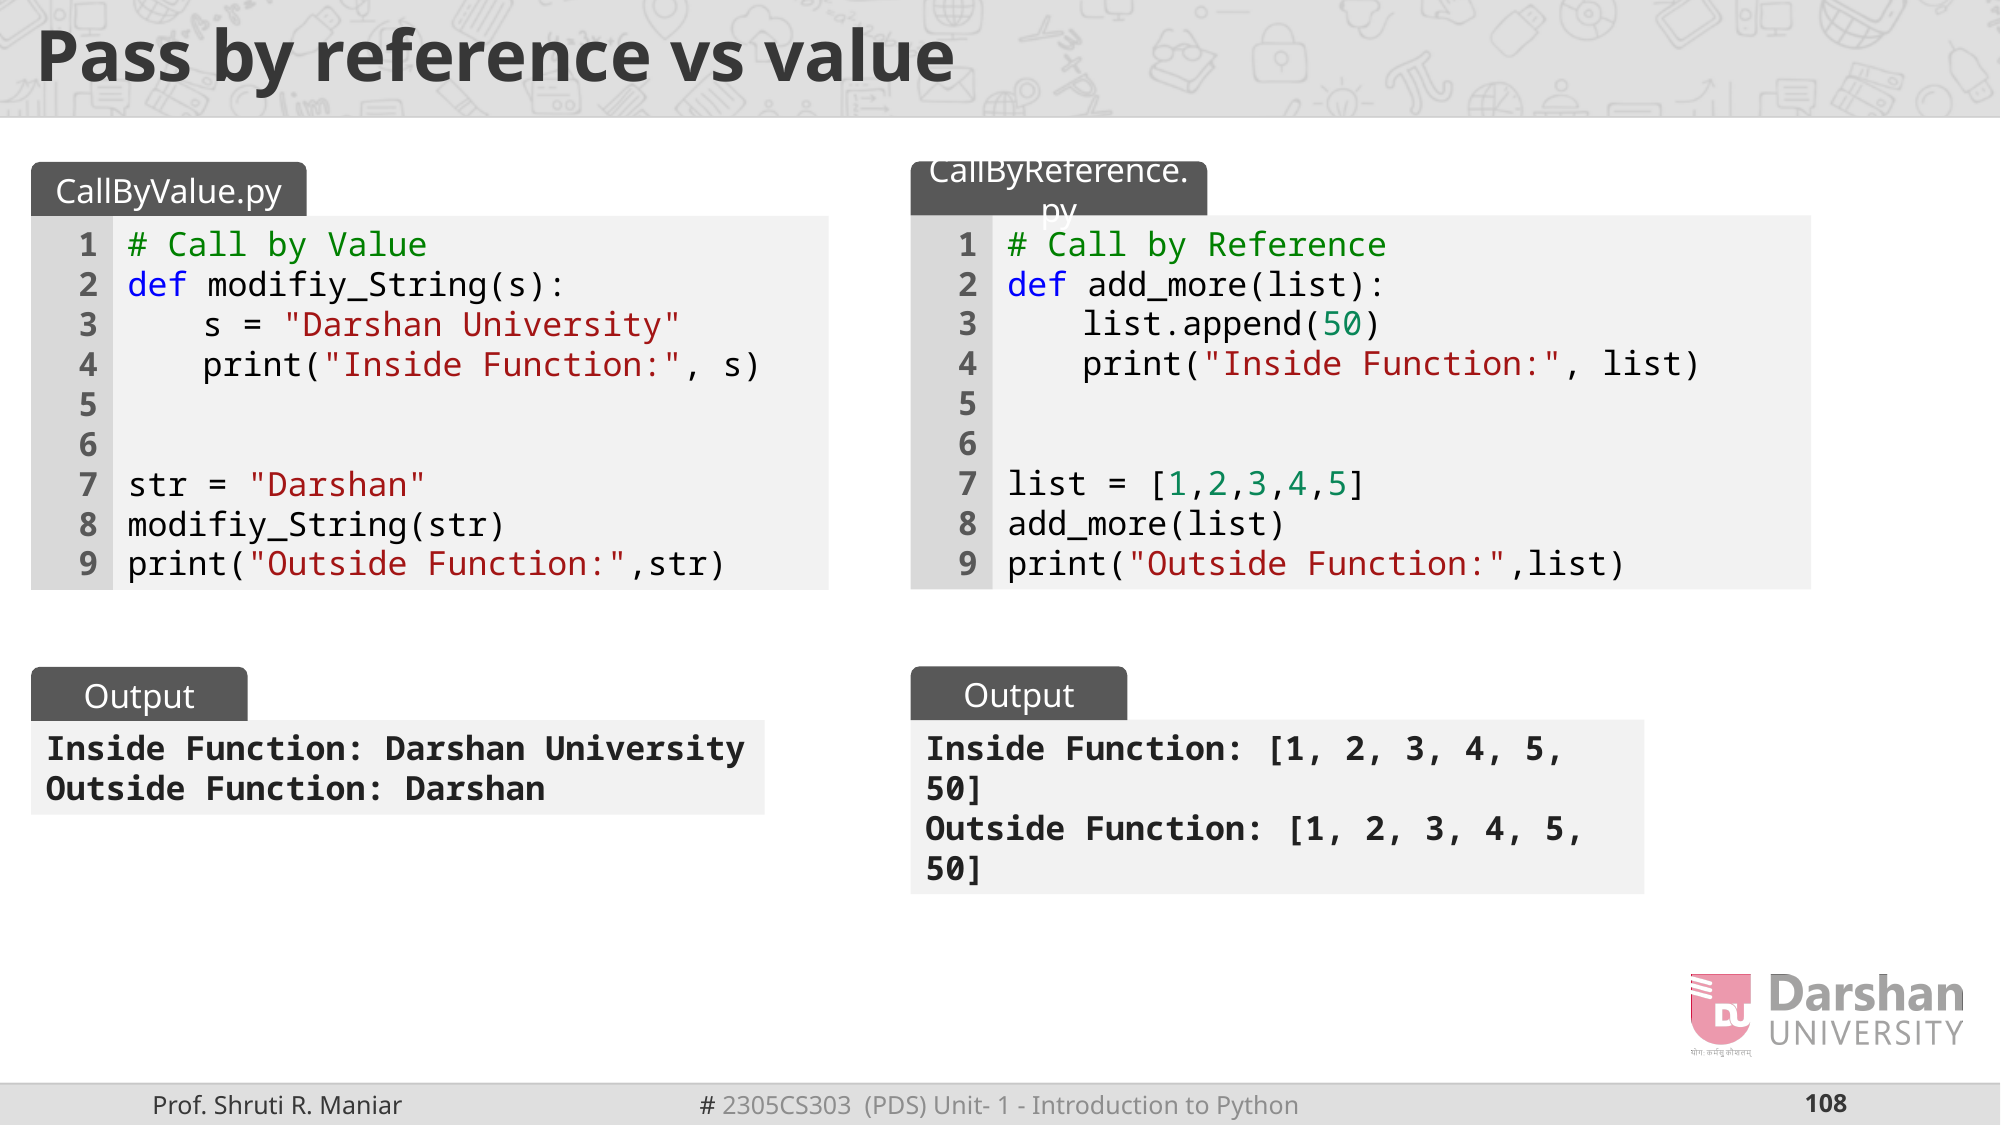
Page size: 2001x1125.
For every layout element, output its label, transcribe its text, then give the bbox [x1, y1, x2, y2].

text_box Inside Function: Darshan University Outside Function: Darshan [31, 720, 765, 815]
text_box Inside Function: [1, 2, 3, 4, 5, 50] Outside Function: [1, 2, 3, 4, 5, 50] [910, 719, 1645, 895]
text_box 1 2 3 4 5 6 7 8 9 [31, 217, 113, 590]
text_box Output [909, 665, 1129, 722]
text_box CallByValue.py [29, 160, 308, 217]
text_box # Call by Value def modifiy_String(s): s = "Darshan University" print("Inside Function:", s) str = "Darshan" modifiy_String(str) print("Outside Function:",str) [113, 215, 829, 590]
text_box Syntax [1691, 974, 1963, 1057]
title Pass by reference vs value [0, 0, 2000, 117]
text_box # Call by Reference def add_more(list): list.append(50) print("Inside Function:", list) list = [1,2,3,4,5] add_more(list) print("Outside Function:",list) [993, 215, 1812, 590]
text_box Output [29, 665, 249, 722]
text_box 1 2 3 4 5 6 7 8 9 [910, 217, 993, 590]
text_box CallByReference.py [909, 160, 1209, 217]
